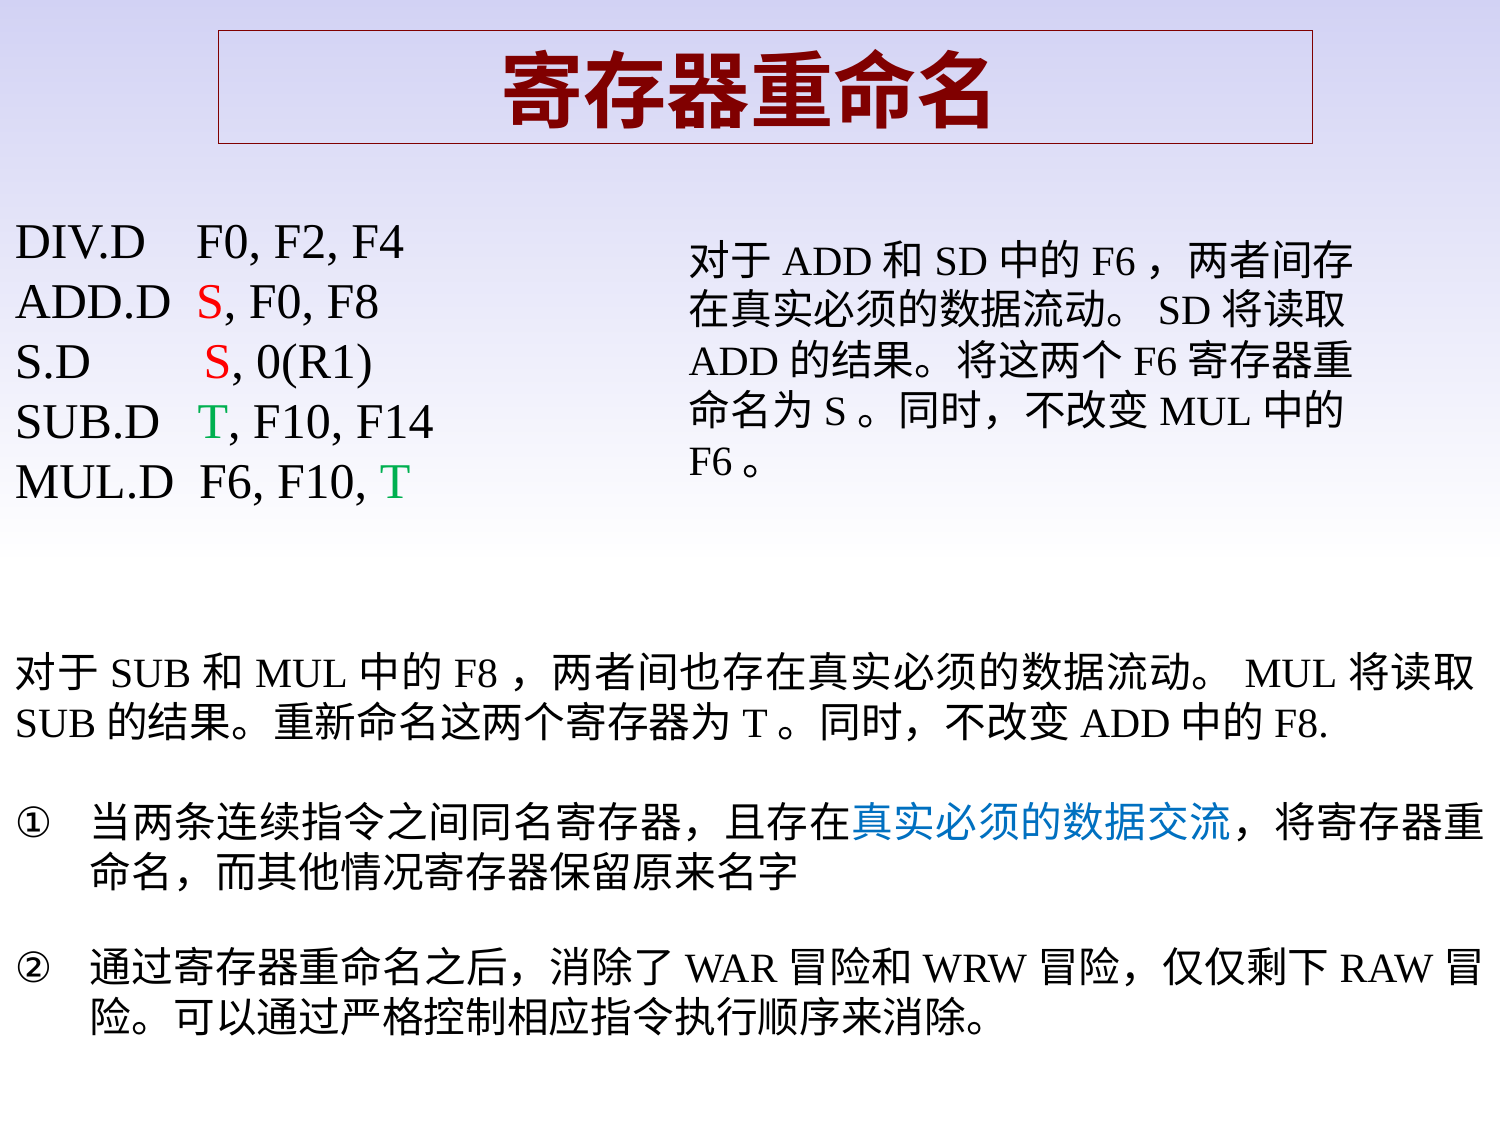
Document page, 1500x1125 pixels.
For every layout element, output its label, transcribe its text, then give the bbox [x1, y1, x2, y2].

text_box 对于ADD和SD中的F6，两者间存在真实必须的数据流动。SD将读取ADD的结果。将这两个F6寄存器重命名为S。同时，不改变MUL中的F6。 [673, 226, 1400, 491]
text_box DIV.D F0, F2, F4 ADD.D S, F0, F8 S.D S, 0(R1) SUB.D T, F10, F14 MUL.D F6, F10, T [0, 201, 1500, 517]
text_box 寄存器重命名 [218, 30, 1313, 144]
text_box 对于SUB和MUL中的F8，两者间也存在真实必须的数据流动。MUL将读取SUB的结果。重新命名这两个寄存器为T。同时，不改变ADD中的F8. 当两条连续指令之间同名寄存器，且存在真实必须的数据交流，将寄存器重命名，而其他情况寄存器保留原来名字 通过寄存器重命名之后，消除了WAR冒险和WRW冒险，仅仅剩下RAW冒险。可以通过严格控制相应指令执行顺序来消除。 [0, 638, 1500, 1048]
